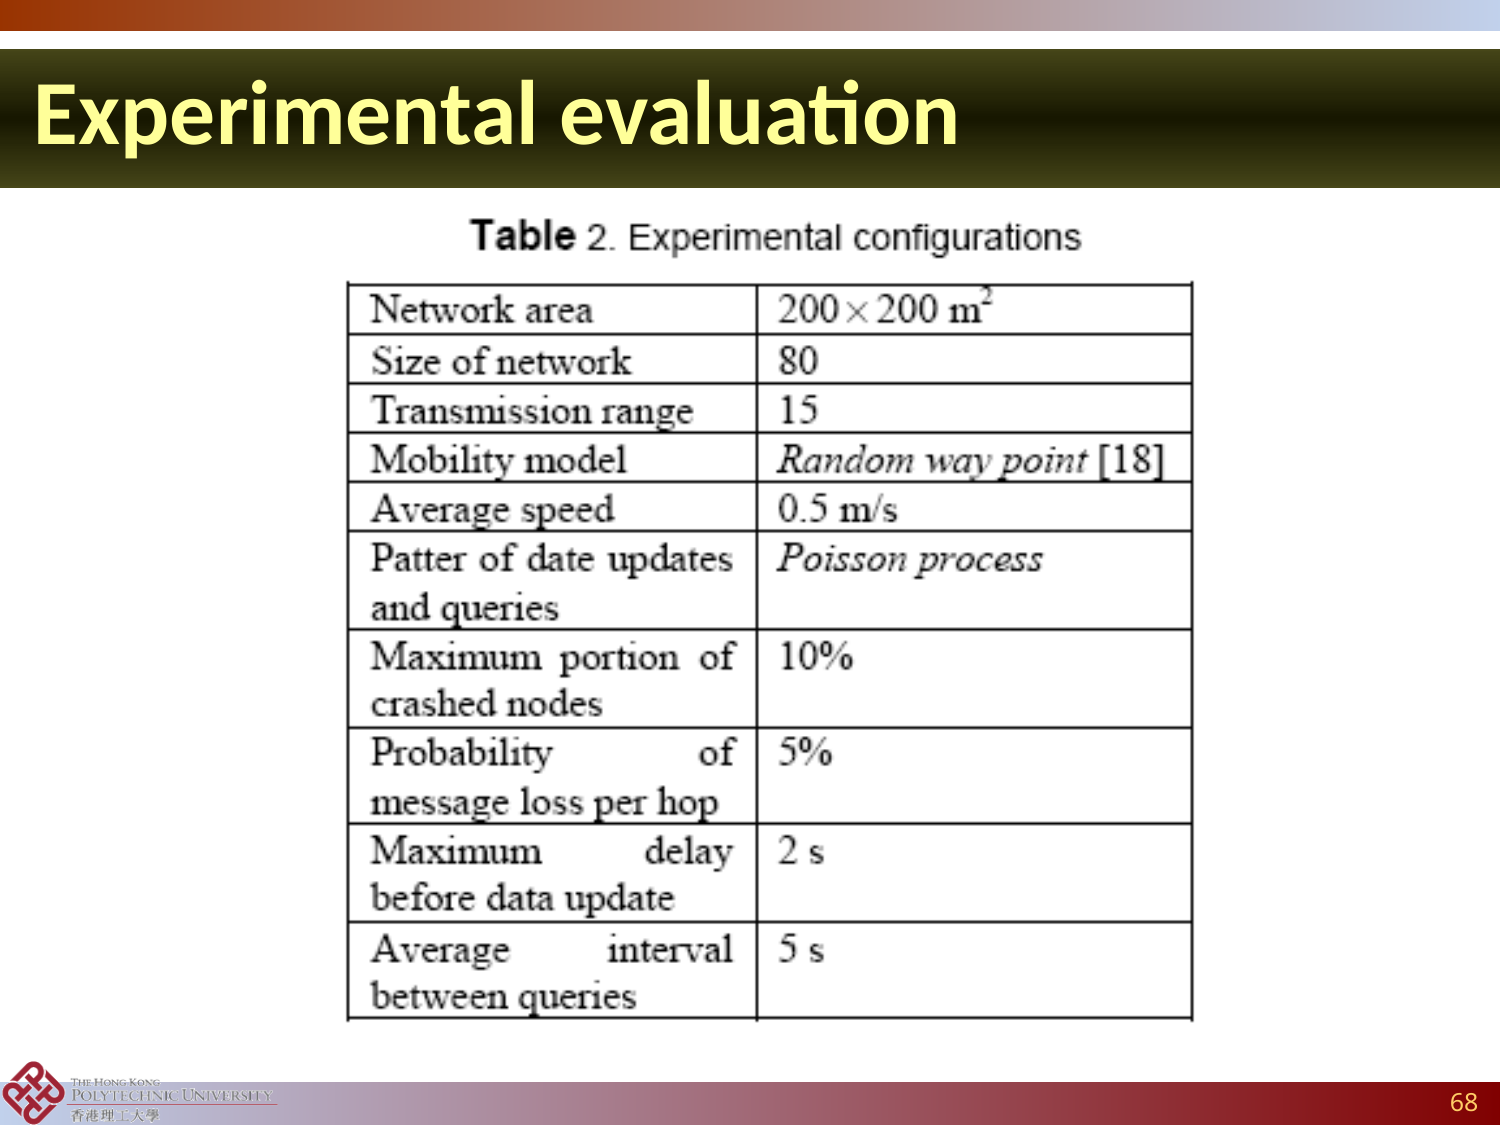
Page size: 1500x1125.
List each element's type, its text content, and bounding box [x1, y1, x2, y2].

picture [324, 212, 1213, 1036]
text_box Experimental evaluation [0, 49, 1500, 188]
picture [0, 1061, 278, 1125]
